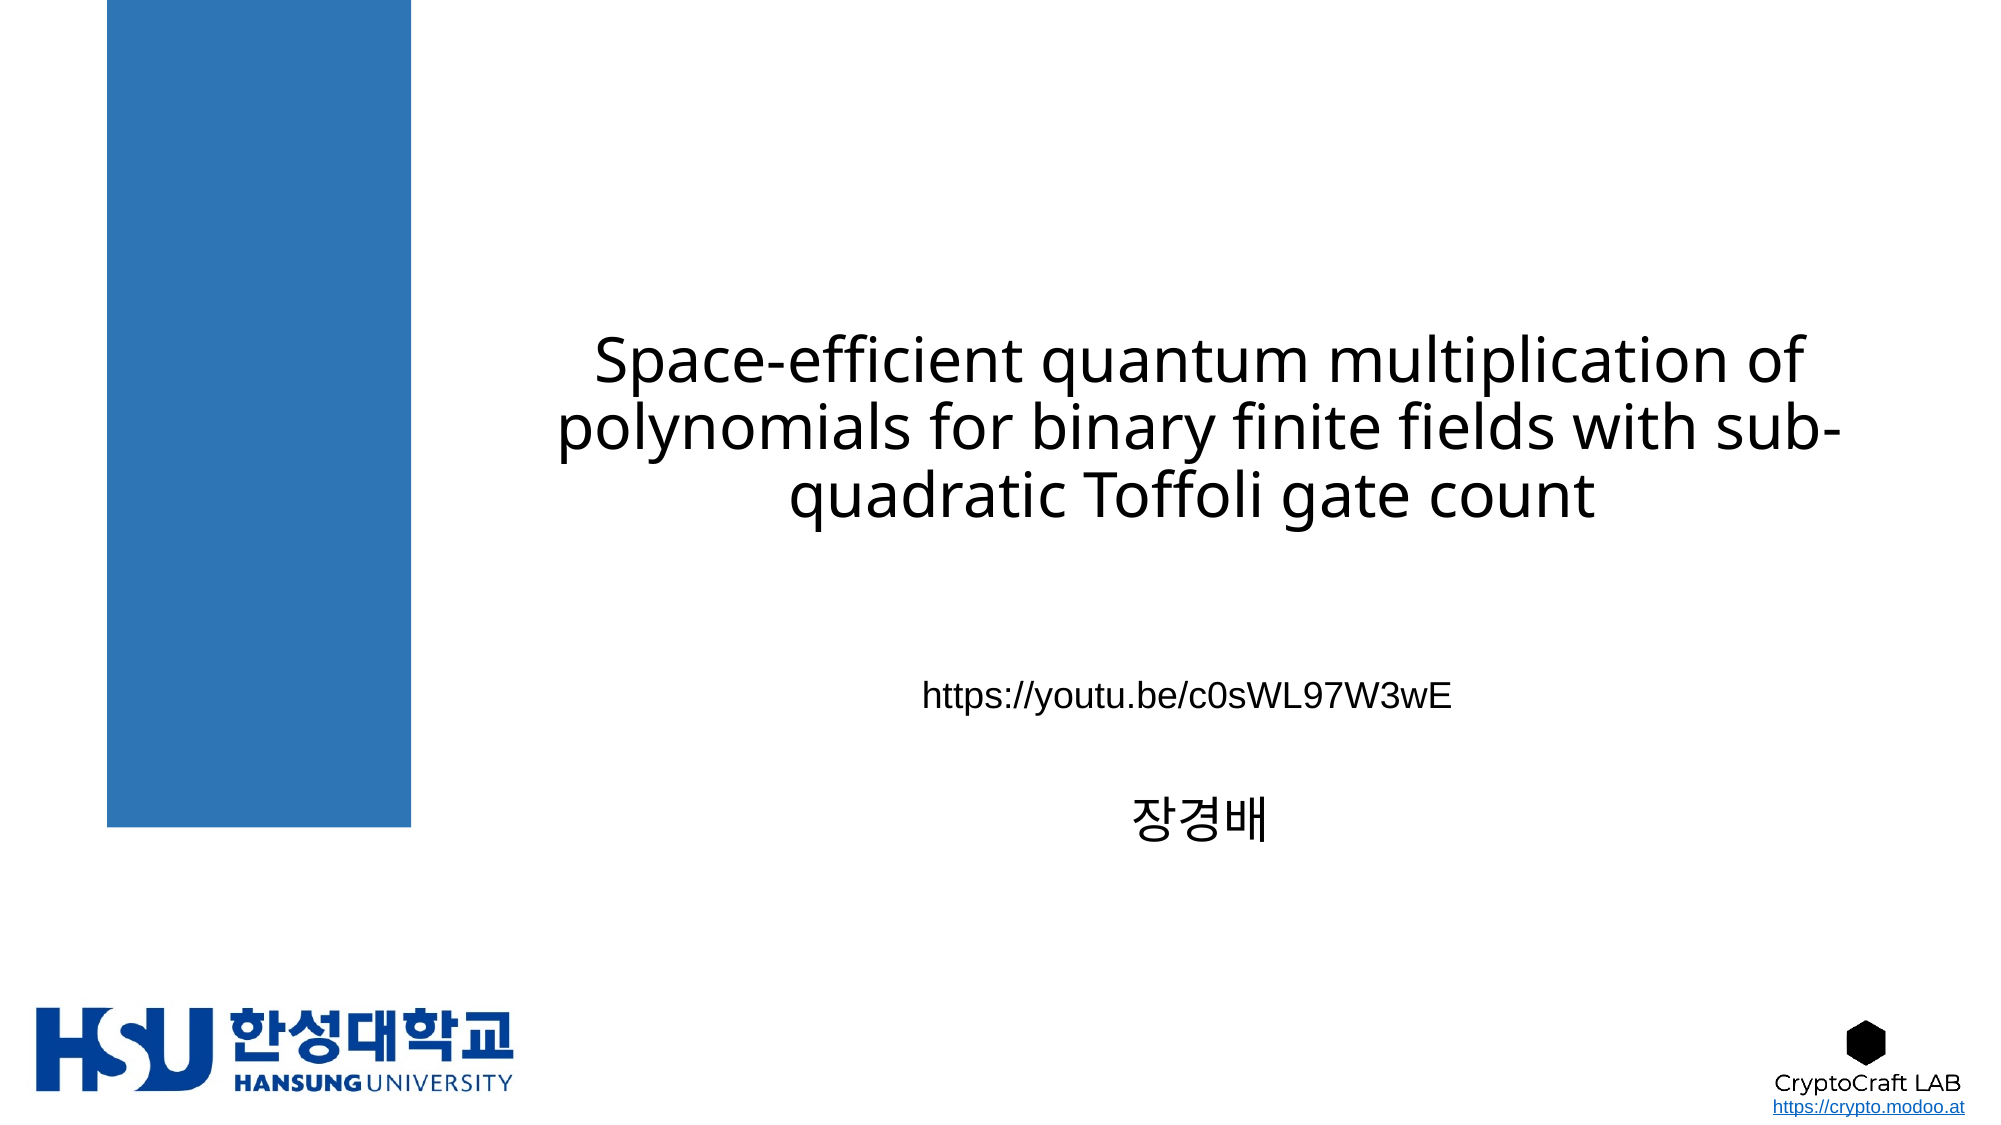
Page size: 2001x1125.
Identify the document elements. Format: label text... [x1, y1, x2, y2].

subtitle 장경배 [511, 706, 1890, 979]
picture [27, 997, 524, 1103]
text_box https://youtu.be/c0sWL97W3wE [907, 664, 1468, 724]
title Space-efficient quantum multiplication of polynomials for binary finite fields with sub-quadratic Toffoli gate count [511, 146, 1890, 539]
picture [1760, 1005, 1976, 1111]
